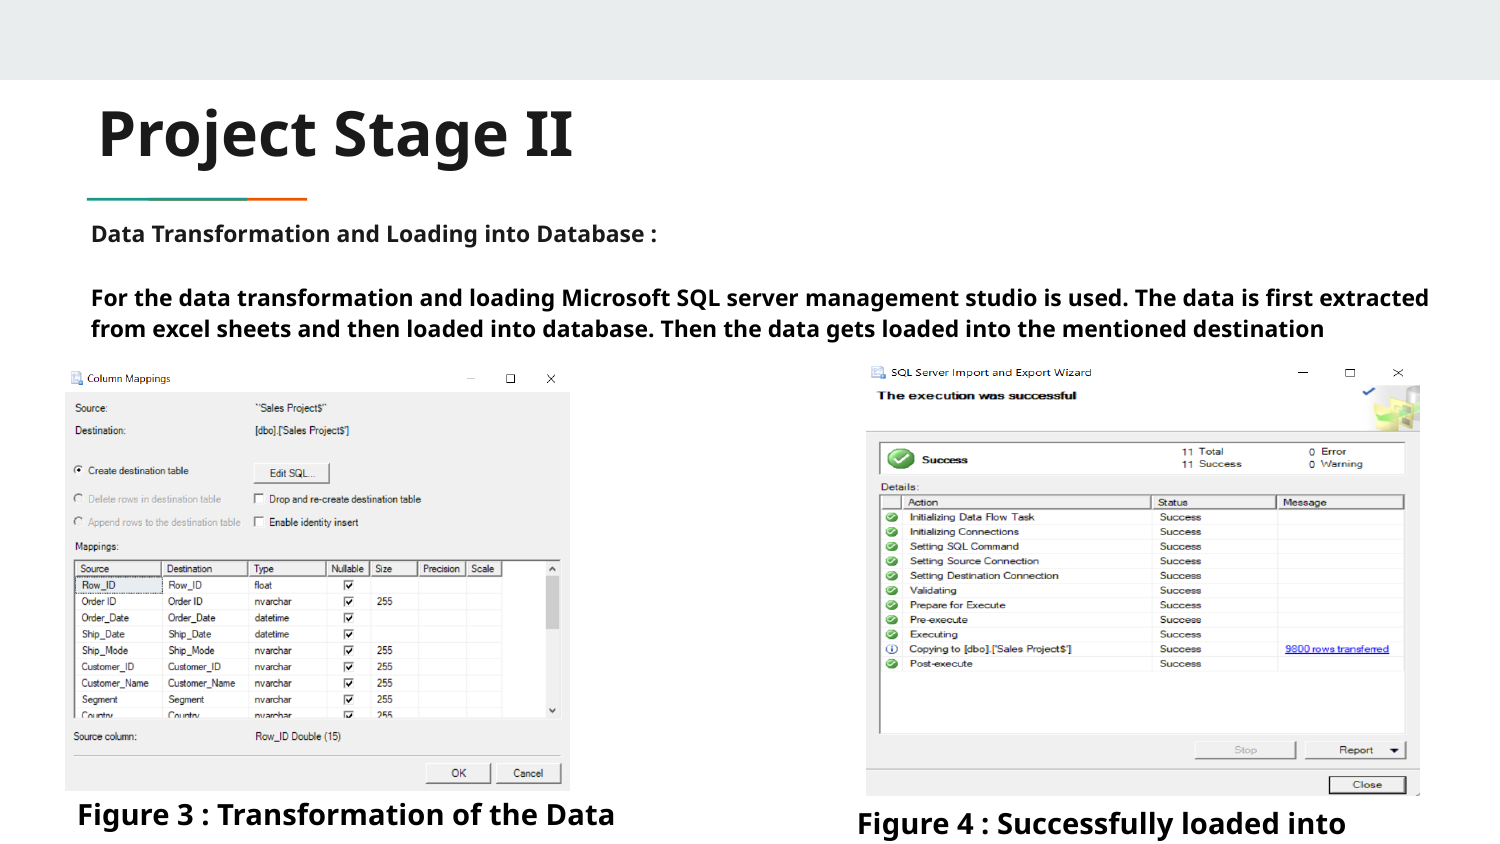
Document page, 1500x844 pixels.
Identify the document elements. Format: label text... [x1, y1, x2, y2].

text_box Figure 3 : Transformation of the Data [62, 781, 719, 844]
title Project Stage II [82, 78, 1344, 167]
list Data Transformation and Loading into Database : For the data transformation and loading Microsoft SQL server management studio is used. The data is first extracted from excel sheets and then loaded into database. Then the data gets loaded into the mentioned destination [75, 201, 1456, 358]
text_box Figure 4 : Successfully loaded into destination [841, 790, 1463, 844]
picture [64, 366, 570, 791]
picture [866, 362, 1420, 796]
